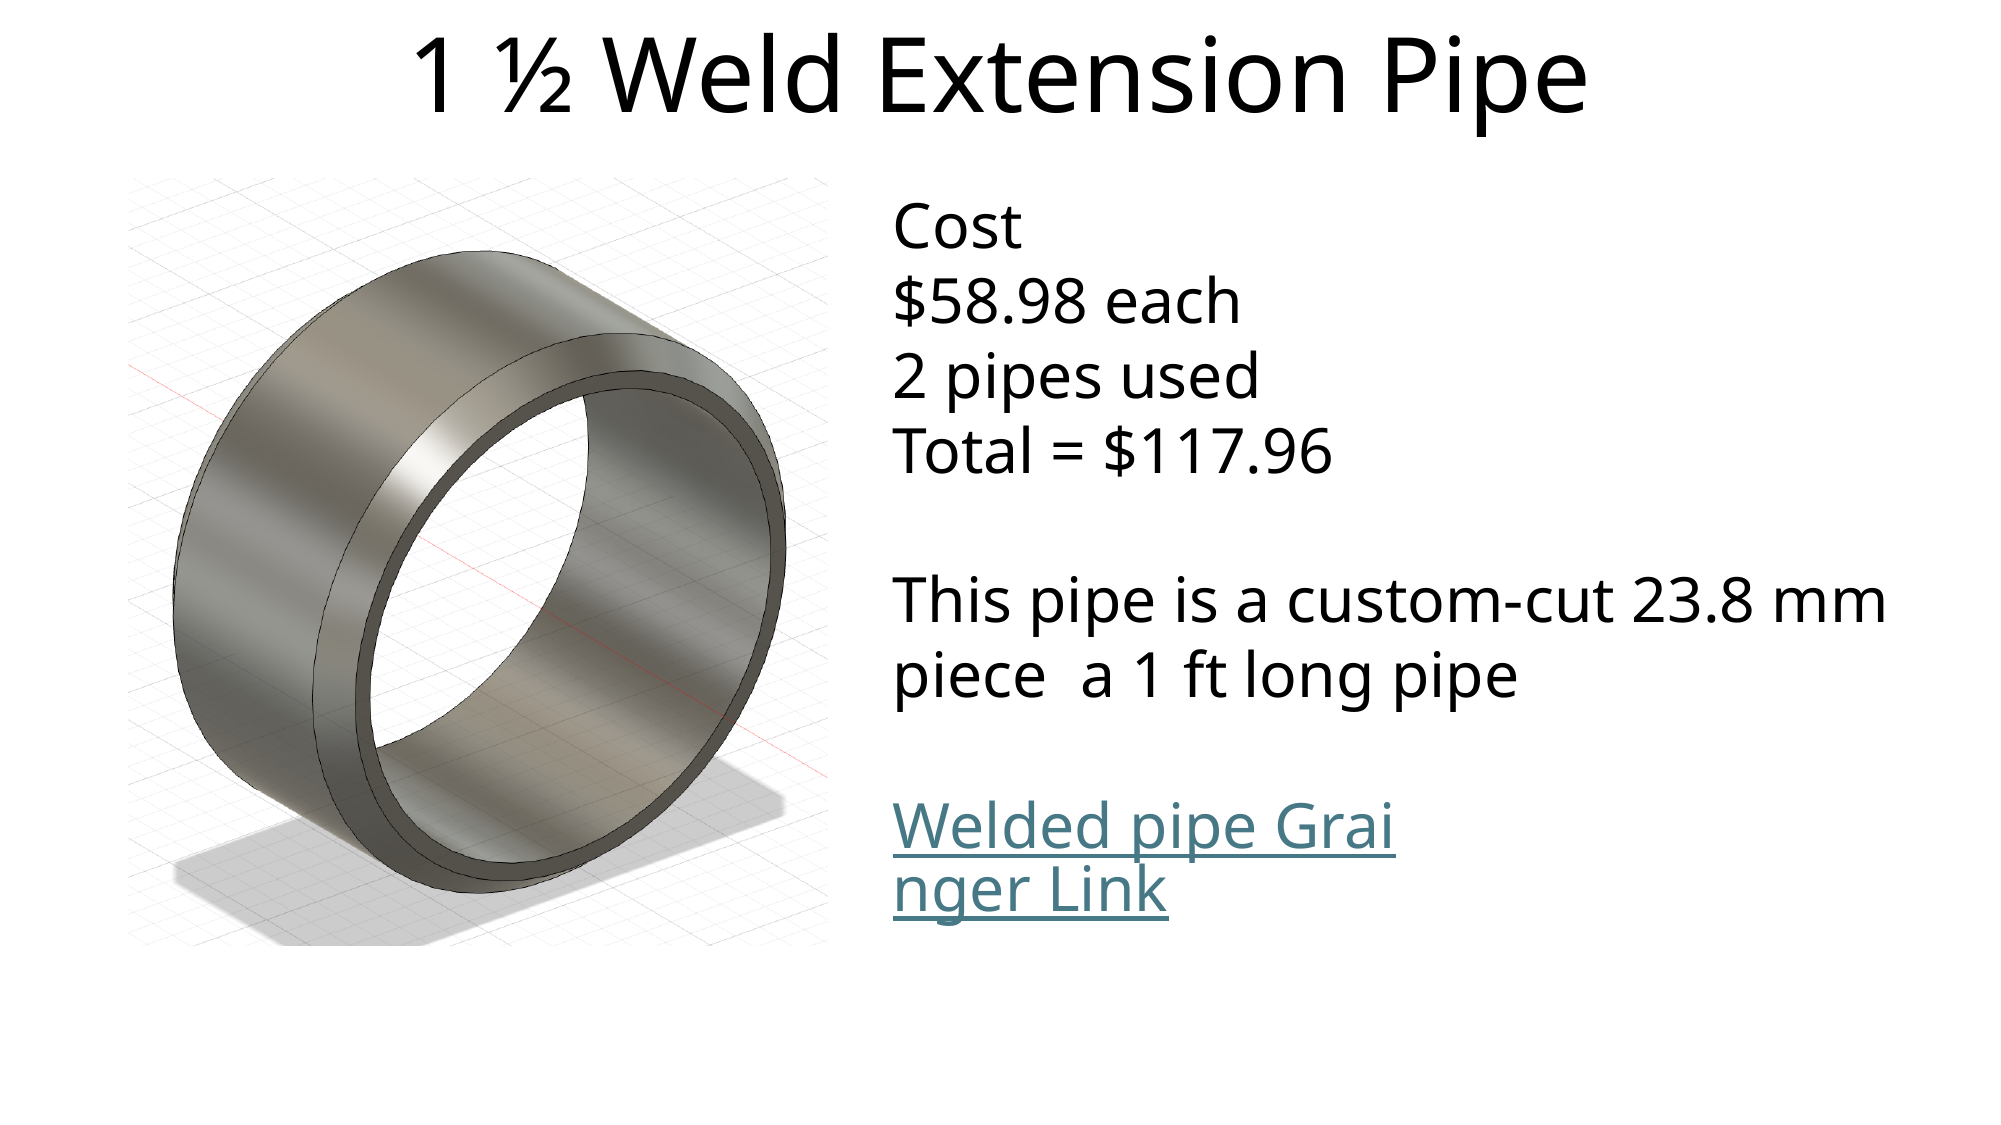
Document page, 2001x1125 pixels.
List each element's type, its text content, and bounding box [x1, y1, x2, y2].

text_box 1 ½ Weld Extension Pipe [0, 0, 2000, 141]
picture [127, 177, 828, 947]
text_box Welded pipe Grainger Link [877, 778, 1438, 879]
text_box Cost $58.98 each 2 pipes used Total = $117.96 This pipe is a custom-cut 23.8 mm piece a 1 ft long pipe [877, 178, 1914, 718]
